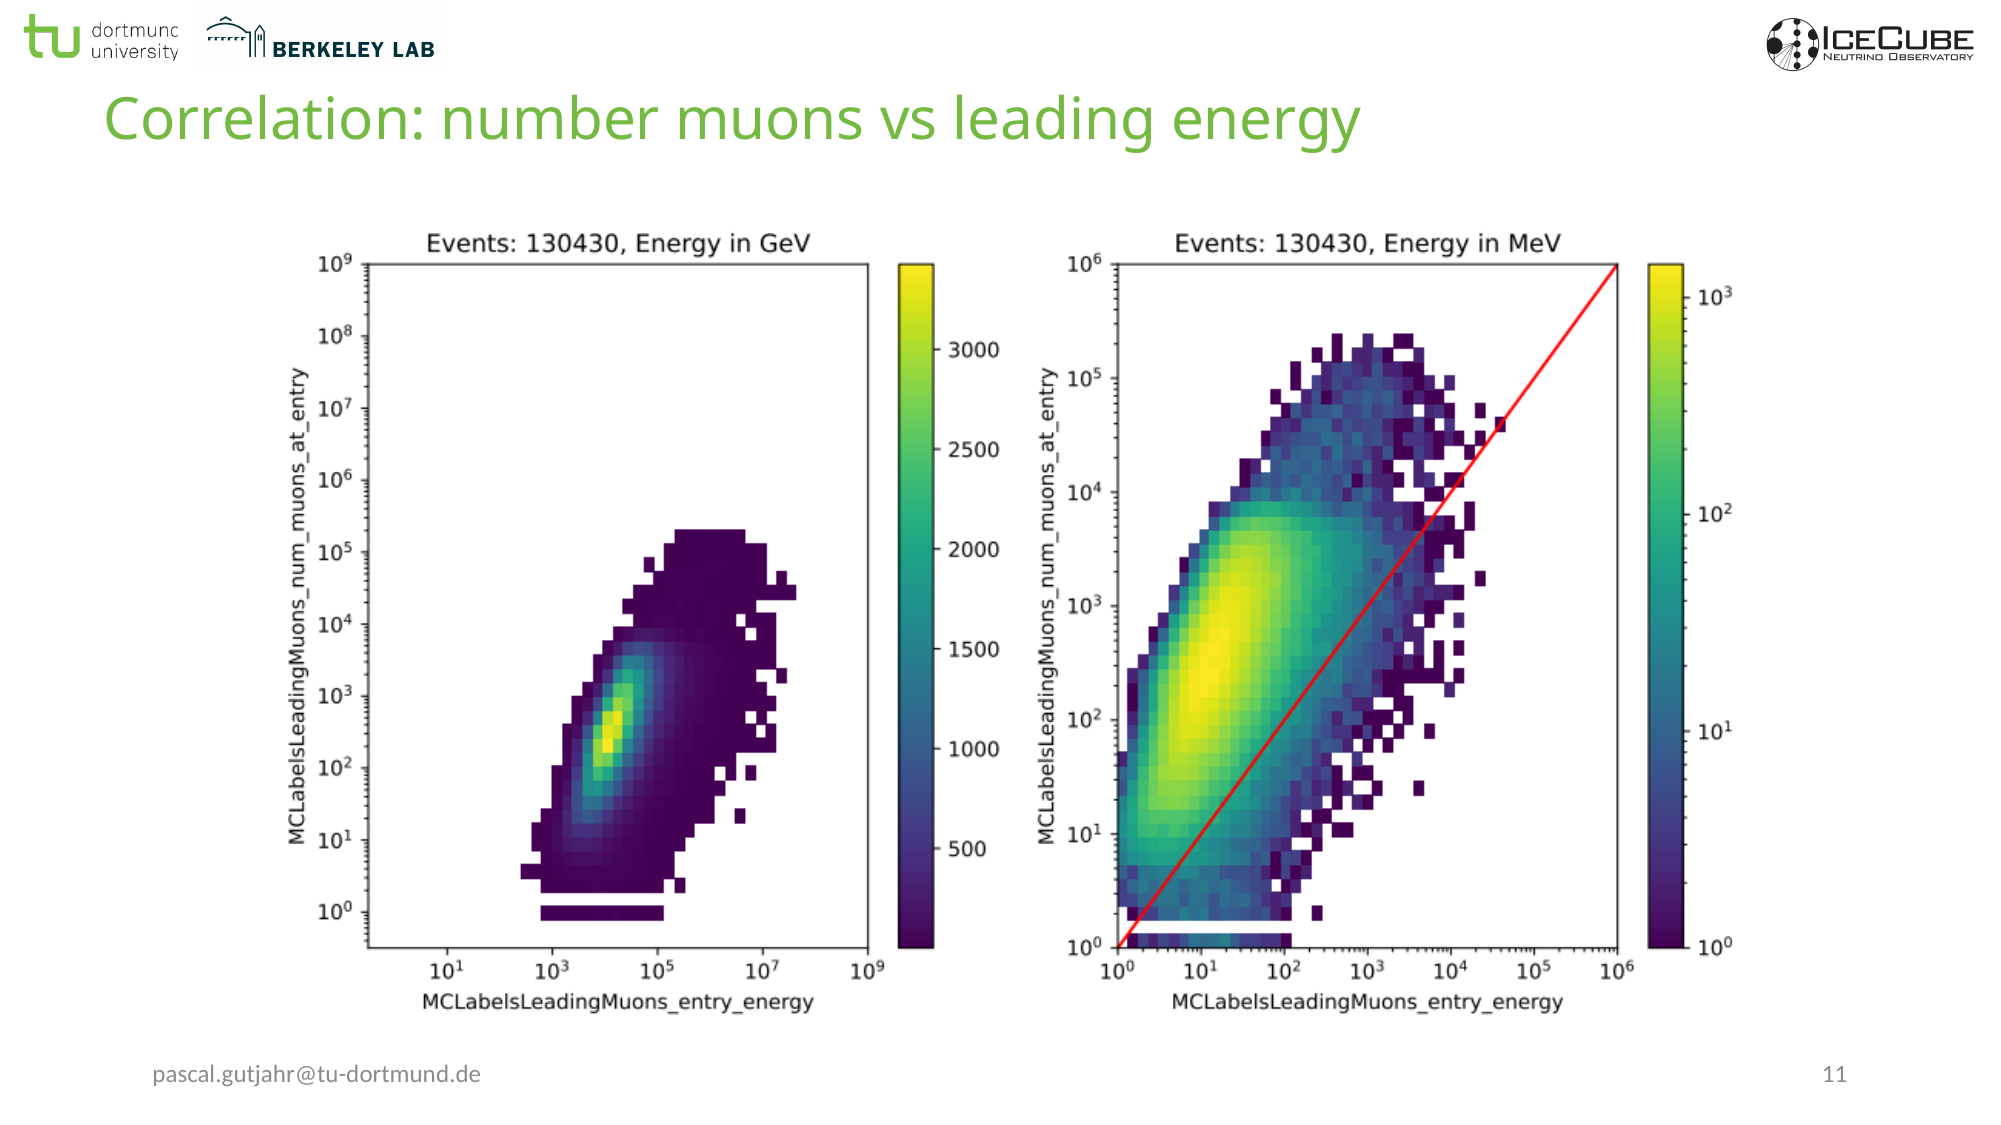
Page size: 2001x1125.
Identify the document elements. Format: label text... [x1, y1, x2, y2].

title Correlation: number muons vs leading energy [88, 59, 1977, 182]
picture [192, 1, 449, 59]
slide_number pascal.gutjahr@tu-dortmund.de [137, 1042, 588, 1103]
picture [147, 158, 1917, 1043]
slide_number 11 [1412, 1043, 1863, 1103]
